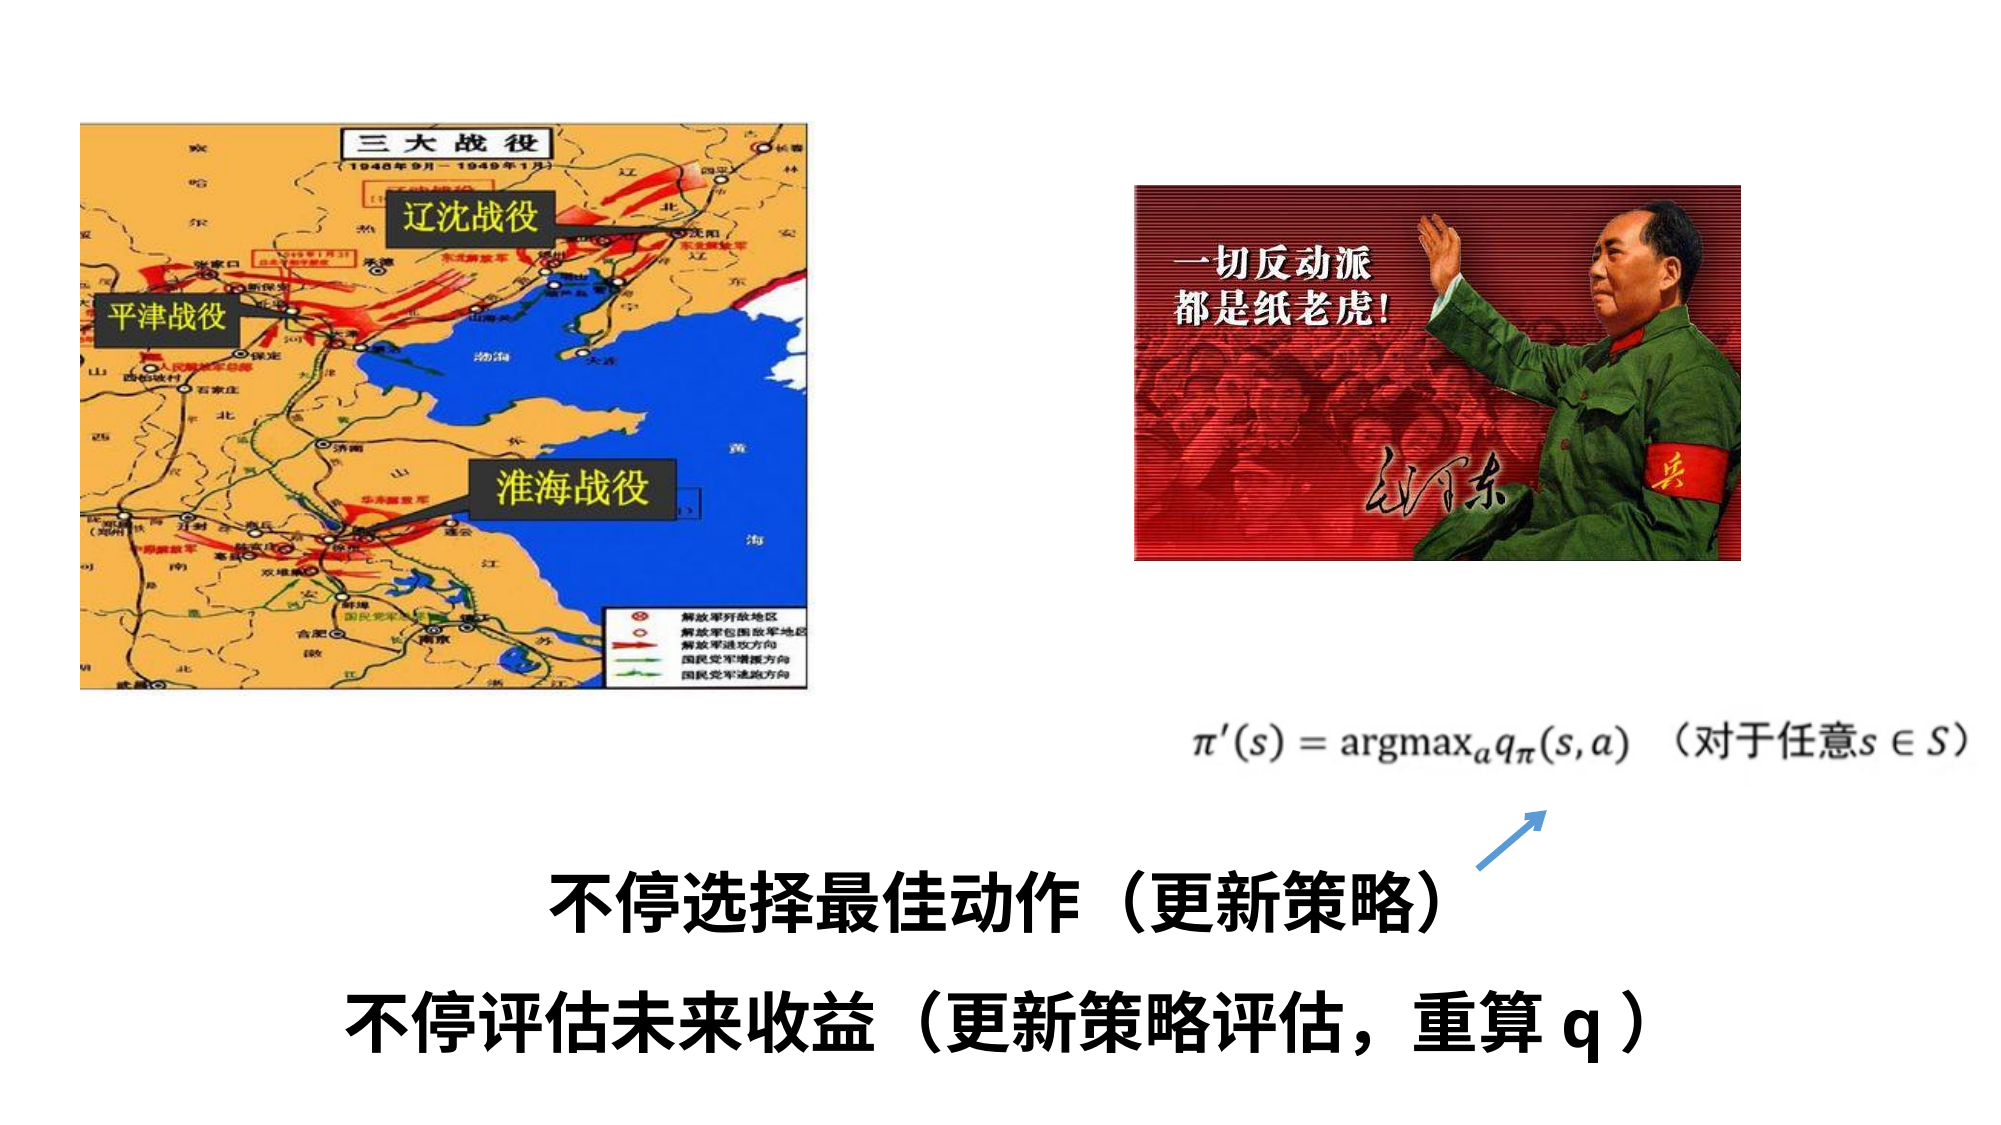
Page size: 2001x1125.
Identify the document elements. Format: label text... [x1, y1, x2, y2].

picture [1178, 695, 2000, 792]
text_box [1477, 810, 1547, 870]
title 不停选择最佳动作（更新策略） 不停评估未来收益（更新策略评估，重算q） [263, 121, 1767, 1068]
picture [1133, 185, 1741, 561]
picture [80, 121, 846, 696]
